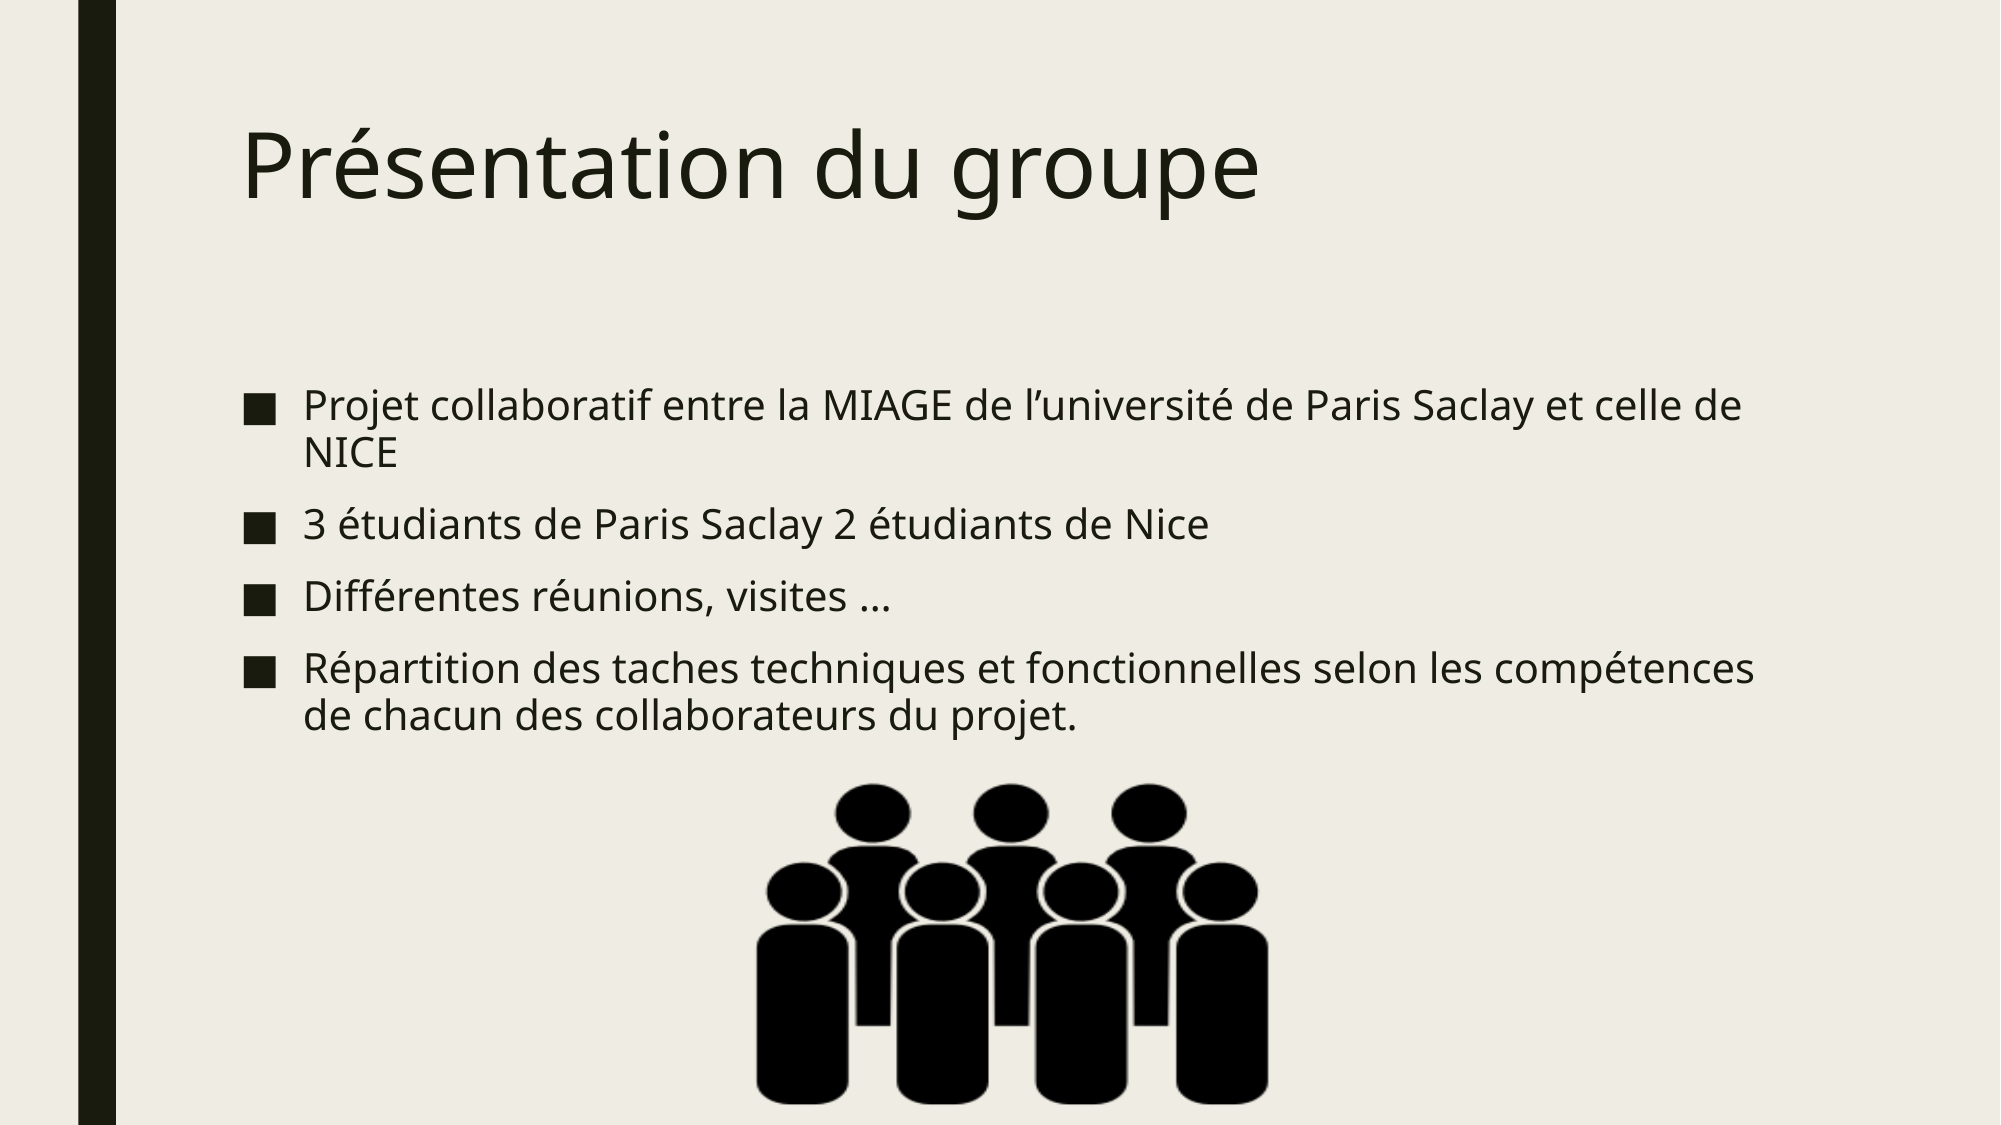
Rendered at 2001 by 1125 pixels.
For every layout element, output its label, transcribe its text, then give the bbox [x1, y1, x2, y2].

picture [699, 689, 1325, 1125]
list Projet collaboratif entre la MIAGE de l’université de Paris Saclay et celle de NICE 3 étudiants de Paris Saclay 2 étudiants de Nice Différentes réunions, visites … Répartition des taches techniques et fonctionnelles selon les compétences de chacun des collaborateurs du projet. [225, 375, 1800, 963]
title Présentation du groupe [225, 112, 1800, 357]
